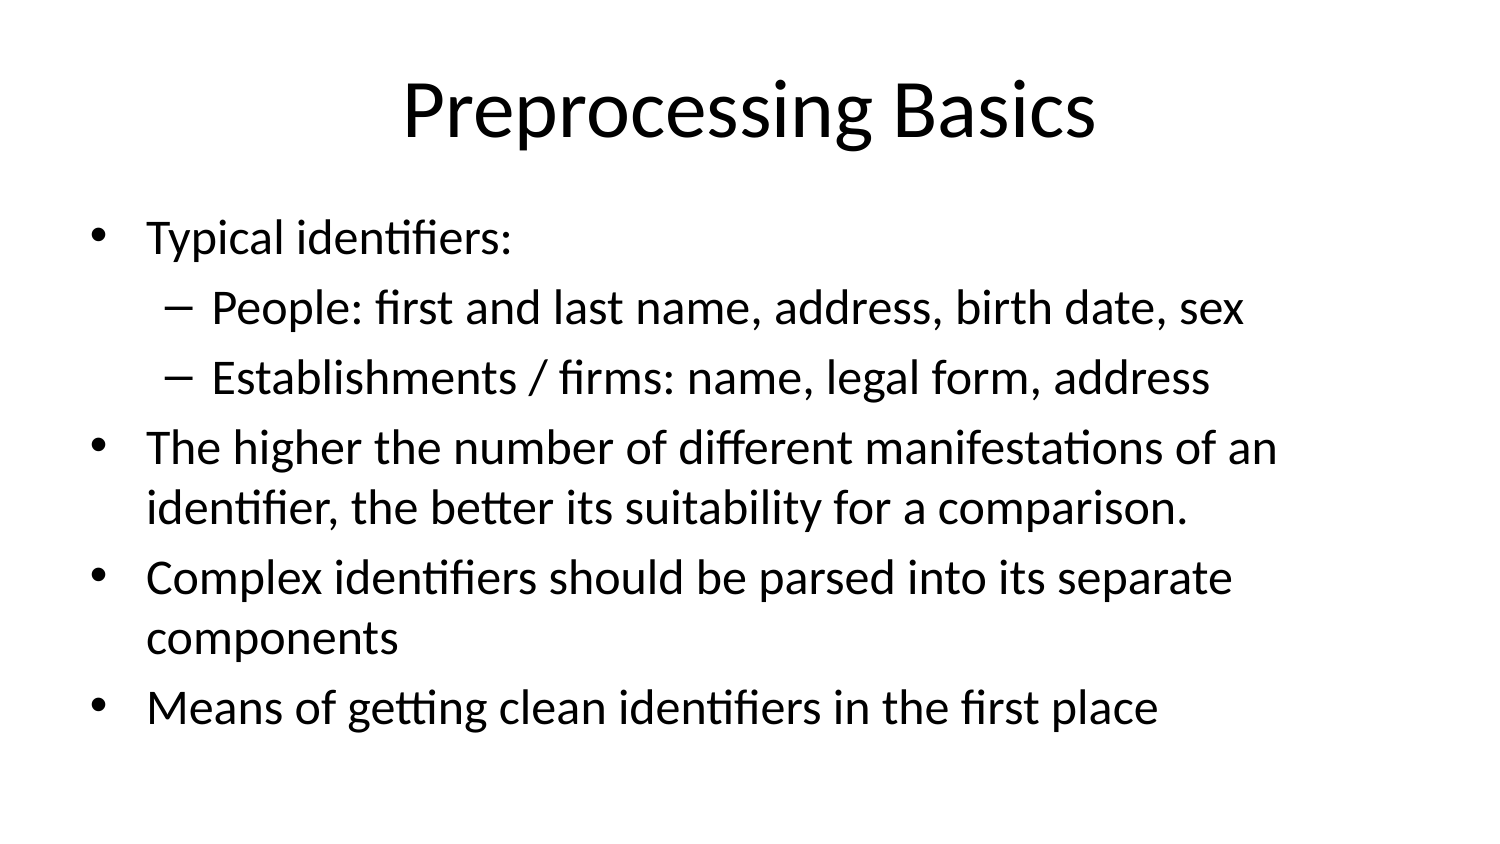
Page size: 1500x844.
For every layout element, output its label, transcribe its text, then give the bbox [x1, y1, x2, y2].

text_box Typical identifiers: People: first and last name, address, birth date, sex Establishments / firms: name, legal form, address The higher the number of different manifestations of an identifier, the better its suitability for a comparison. Complex identifiers should be parsed into its separate components Means of getting clean identifiers in the first place [74, 196, 1425, 754]
title Preprocessing Basics [75, 33, 1425, 175]
